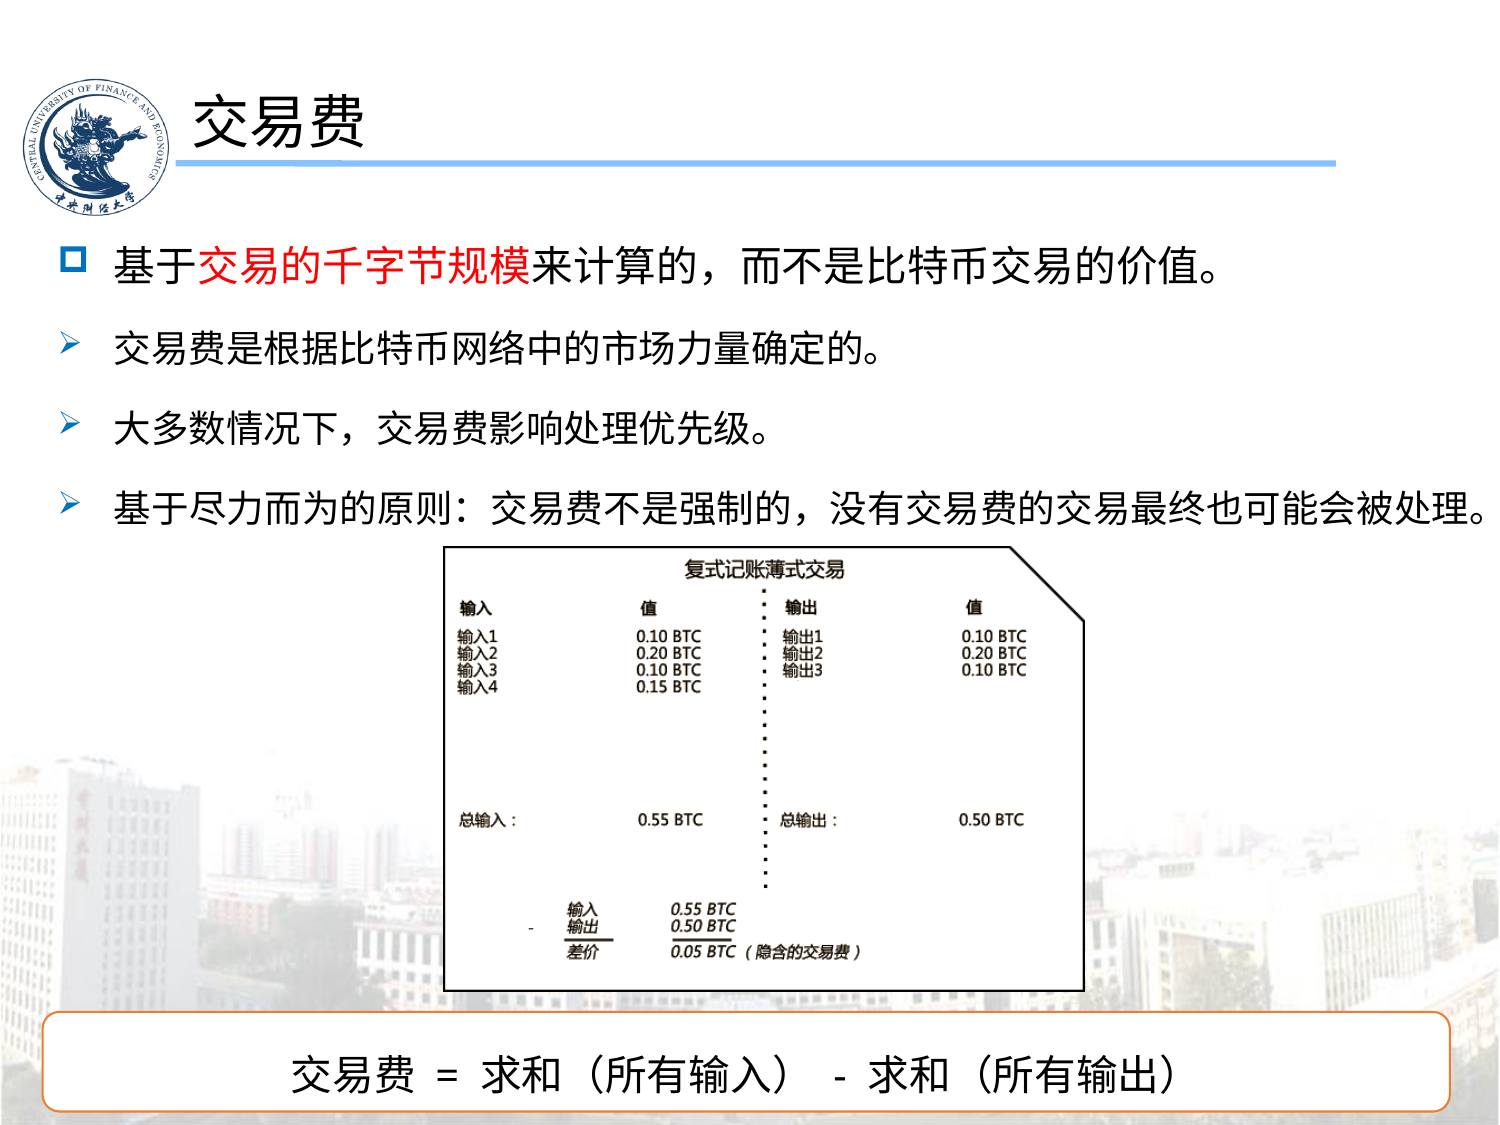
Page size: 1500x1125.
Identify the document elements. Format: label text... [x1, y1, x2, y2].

picture [0, 46, 200, 246]
text_box 交易费 = 求和（所有输入） - 求和（所有输出） [41, 1010, 1451, 1113]
picture [0, 546, 1500, 1125]
text_box 基于交易的千字节规模来计算的，而不是比特币交易的价值。 交易费是根据比特币网络中的市场力量确定的。 大多数情况下，交易费影响处理优先级。 基于尽力而为的原则：交易费不是强制的，没有交易费的交易最终也可能会被处理。 [42, 207, 1485, 544]
text_box 交易费 [176, 78, 382, 163]
